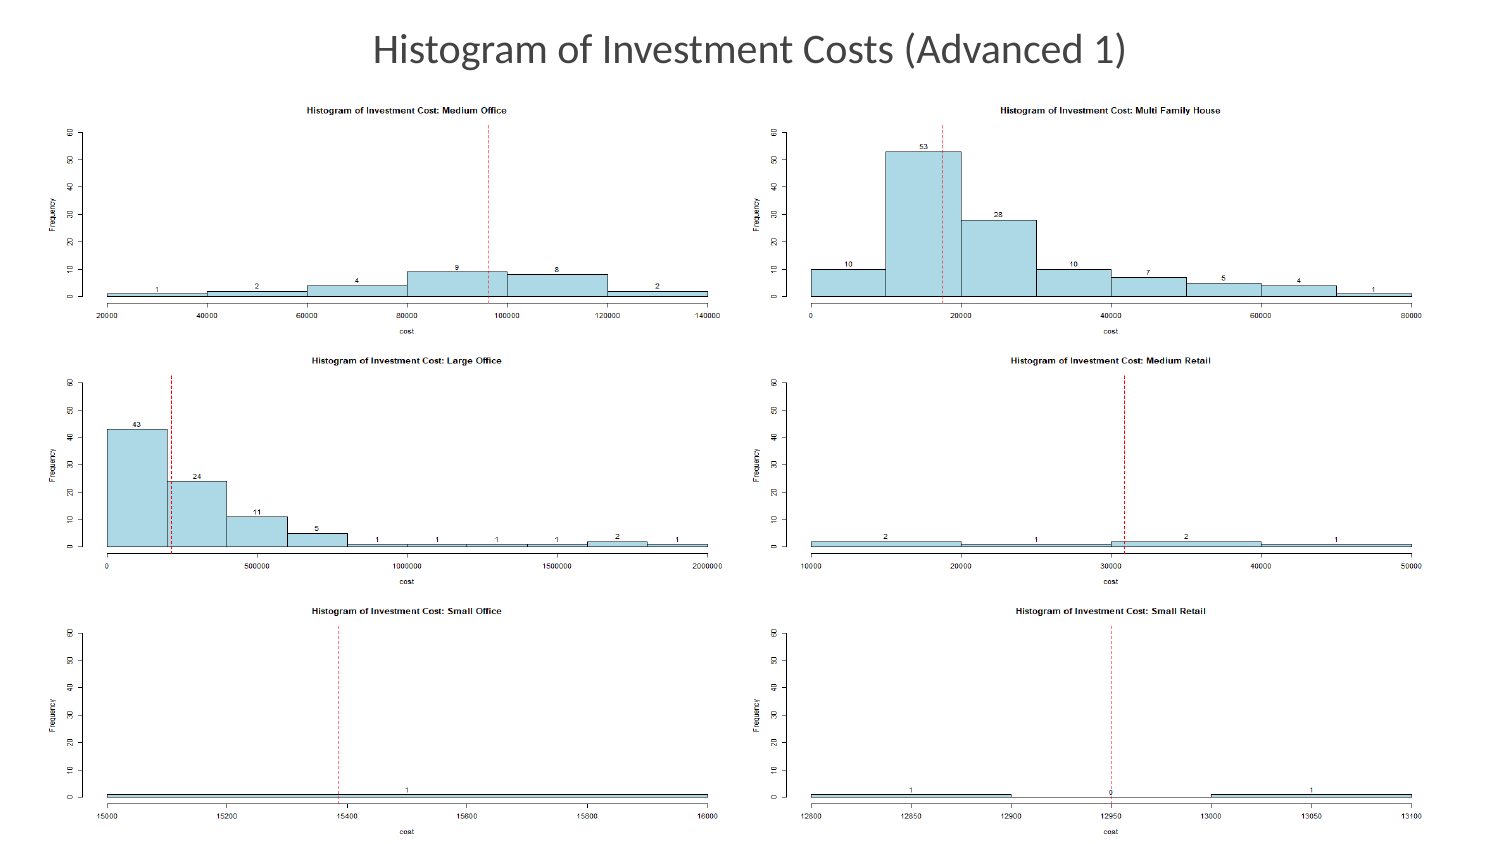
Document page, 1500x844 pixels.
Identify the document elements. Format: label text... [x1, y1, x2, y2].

picture [46, 92, 1454, 844]
title Histogram of Investment Costs (Advanced 1) [51, 6, 1449, 91]
